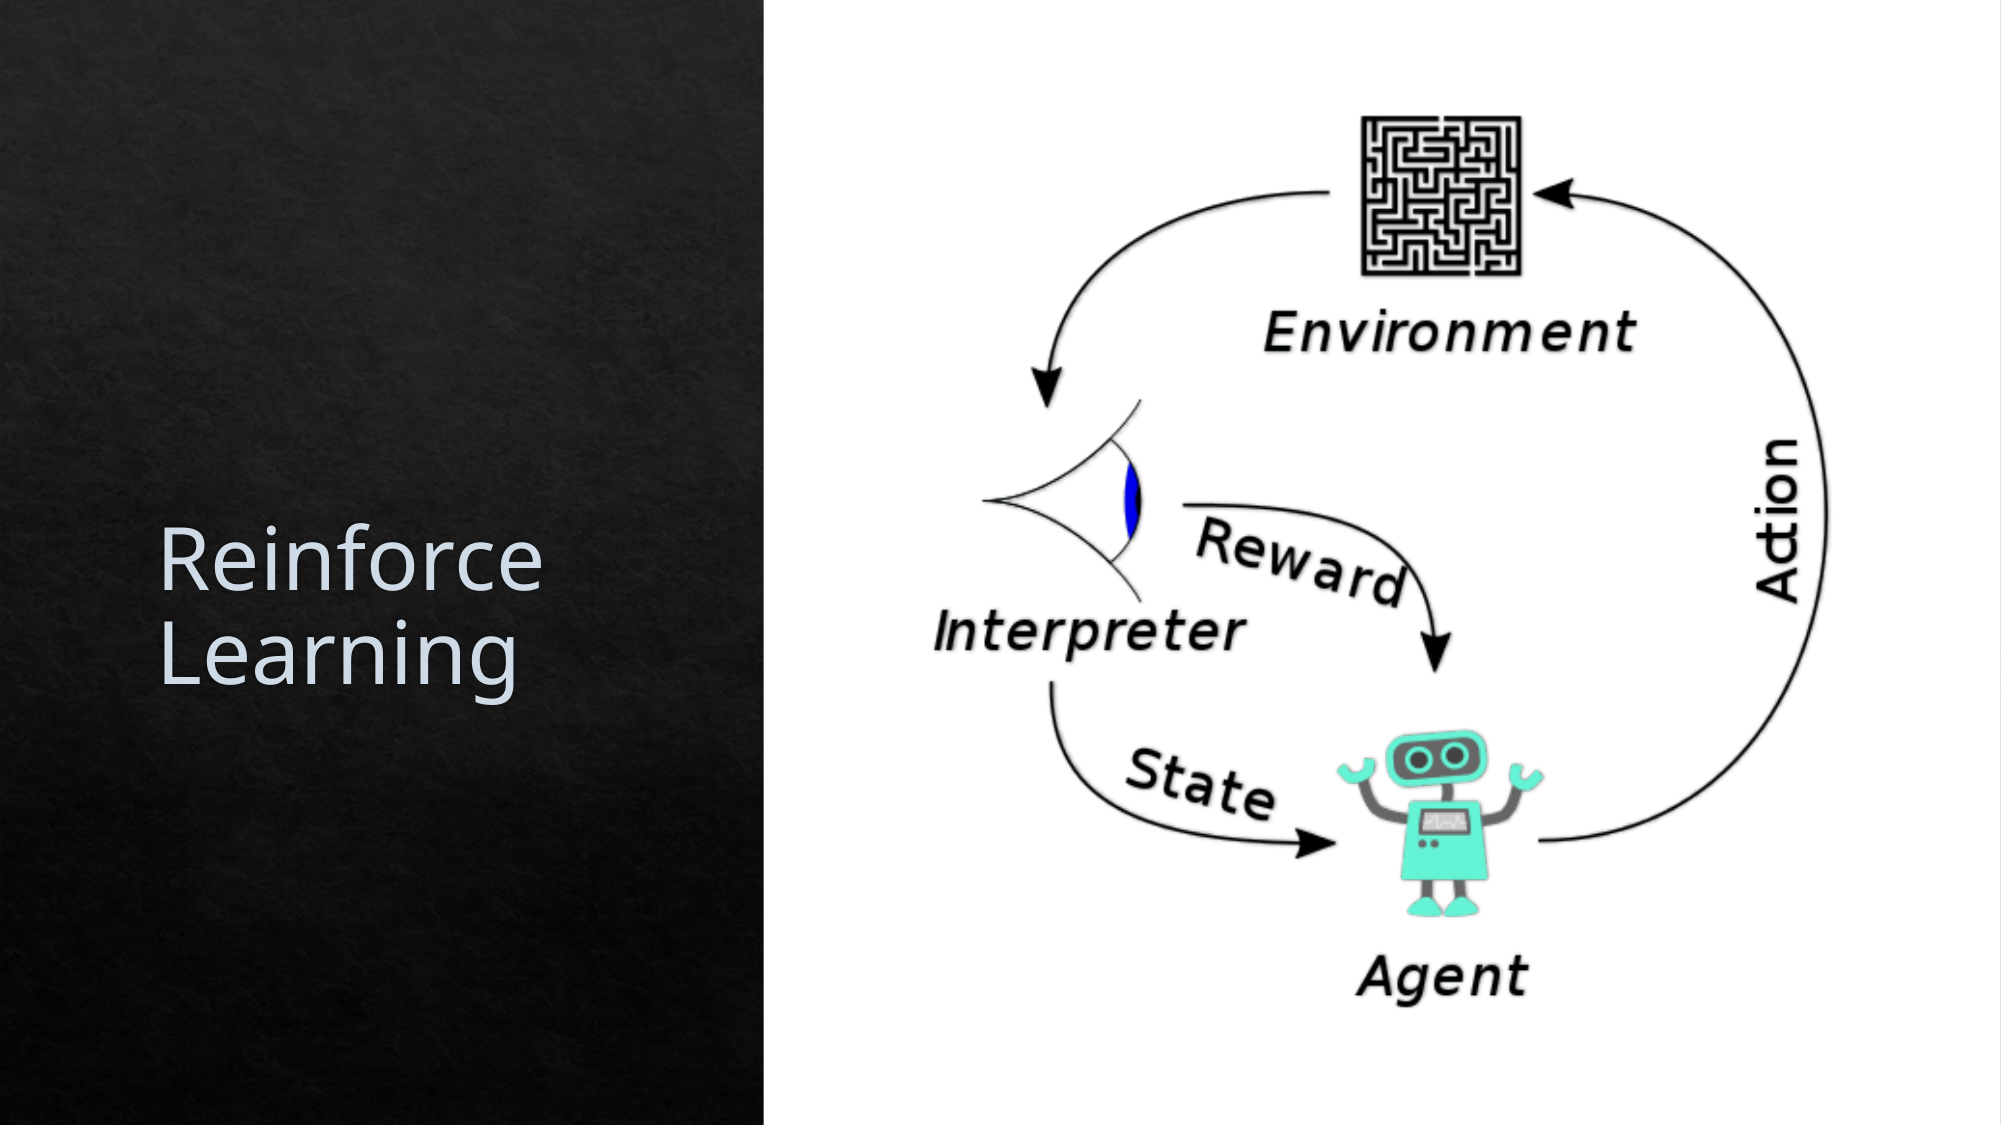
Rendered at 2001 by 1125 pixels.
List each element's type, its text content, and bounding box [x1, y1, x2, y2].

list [902, 99, 1861, 1026]
title Reinforce Learning [141, 137, 697, 712]
text_box [762, 0, 2000, 1125]
text_box [0, 0, 762, 1125]
